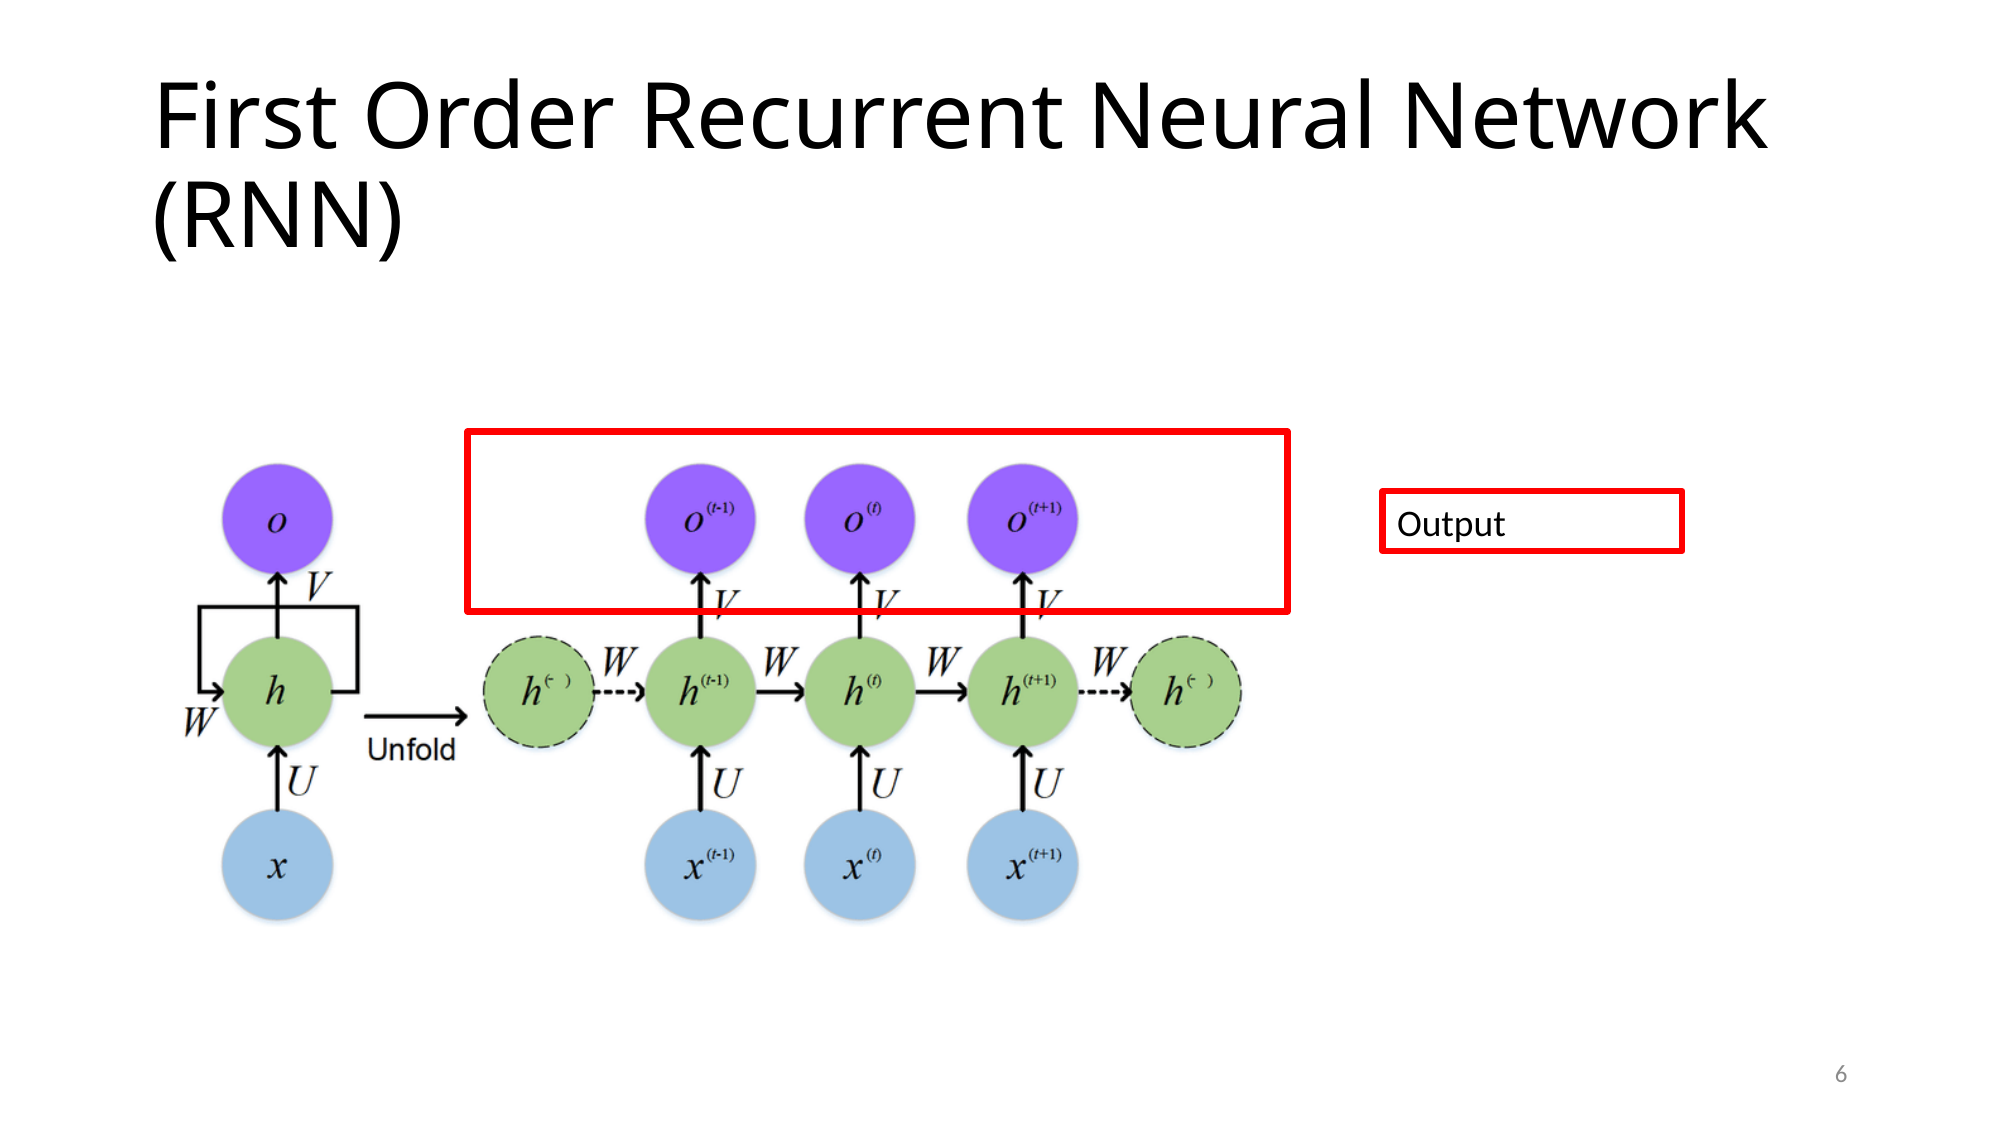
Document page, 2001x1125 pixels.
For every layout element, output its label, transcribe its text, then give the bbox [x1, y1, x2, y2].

slide_number 6 [1412, 1042, 1863, 1103]
title First Order Recurrent Neural Network (RNN) [137, 59, 1863, 278]
text_box Output [1382, 491, 1683, 551]
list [175, 459, 1248, 927]
text_box [467, 431, 1288, 612]
